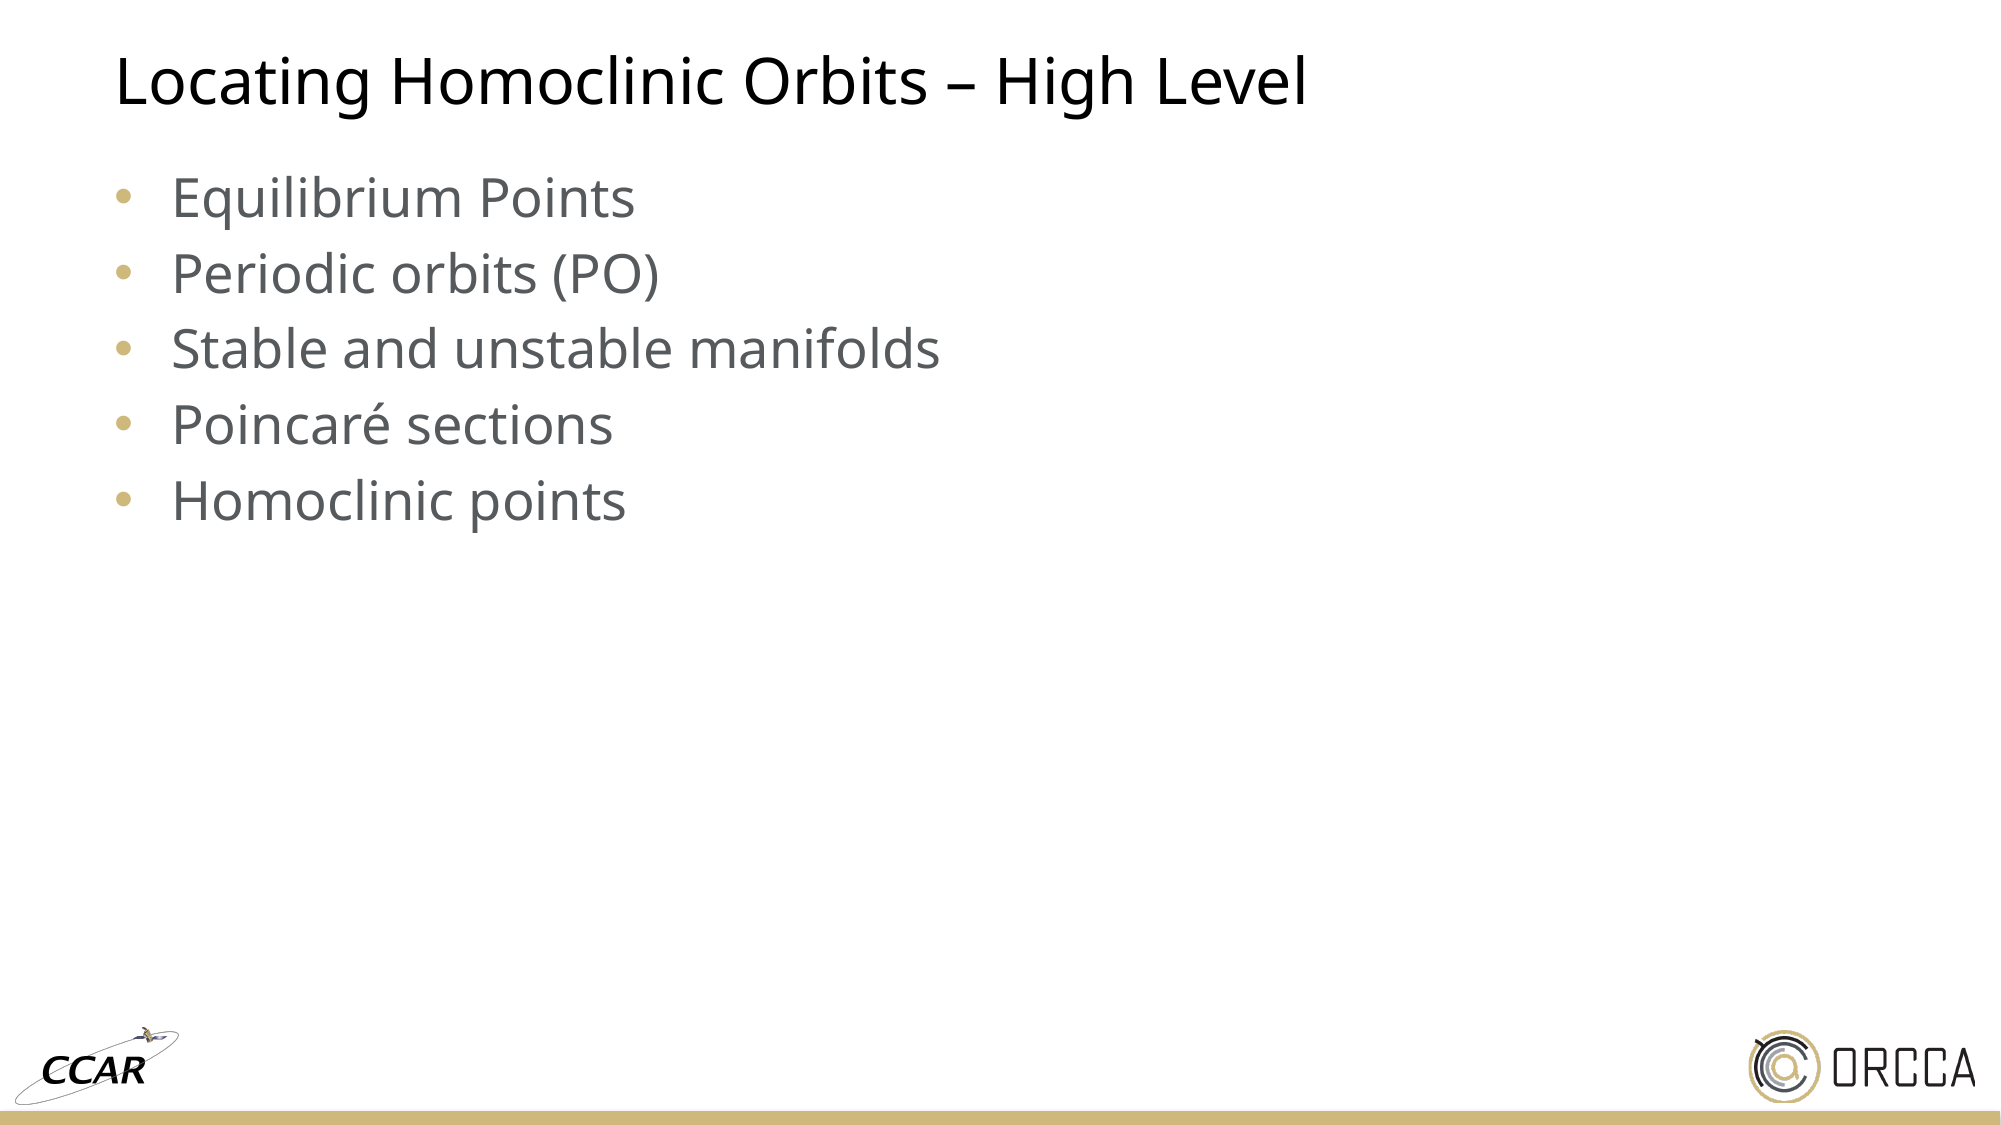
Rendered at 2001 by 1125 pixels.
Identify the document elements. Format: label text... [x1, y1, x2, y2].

list Equilibrium Points Periodic orbits (PO) Stable and unstable manifolds Poincaré sections Homoclinic points [99, 155, 1900, 1024]
picture [13, 1023, 181, 1112]
title Locating Homoclinic Orbits – High Level [99, 32, 1900, 125]
